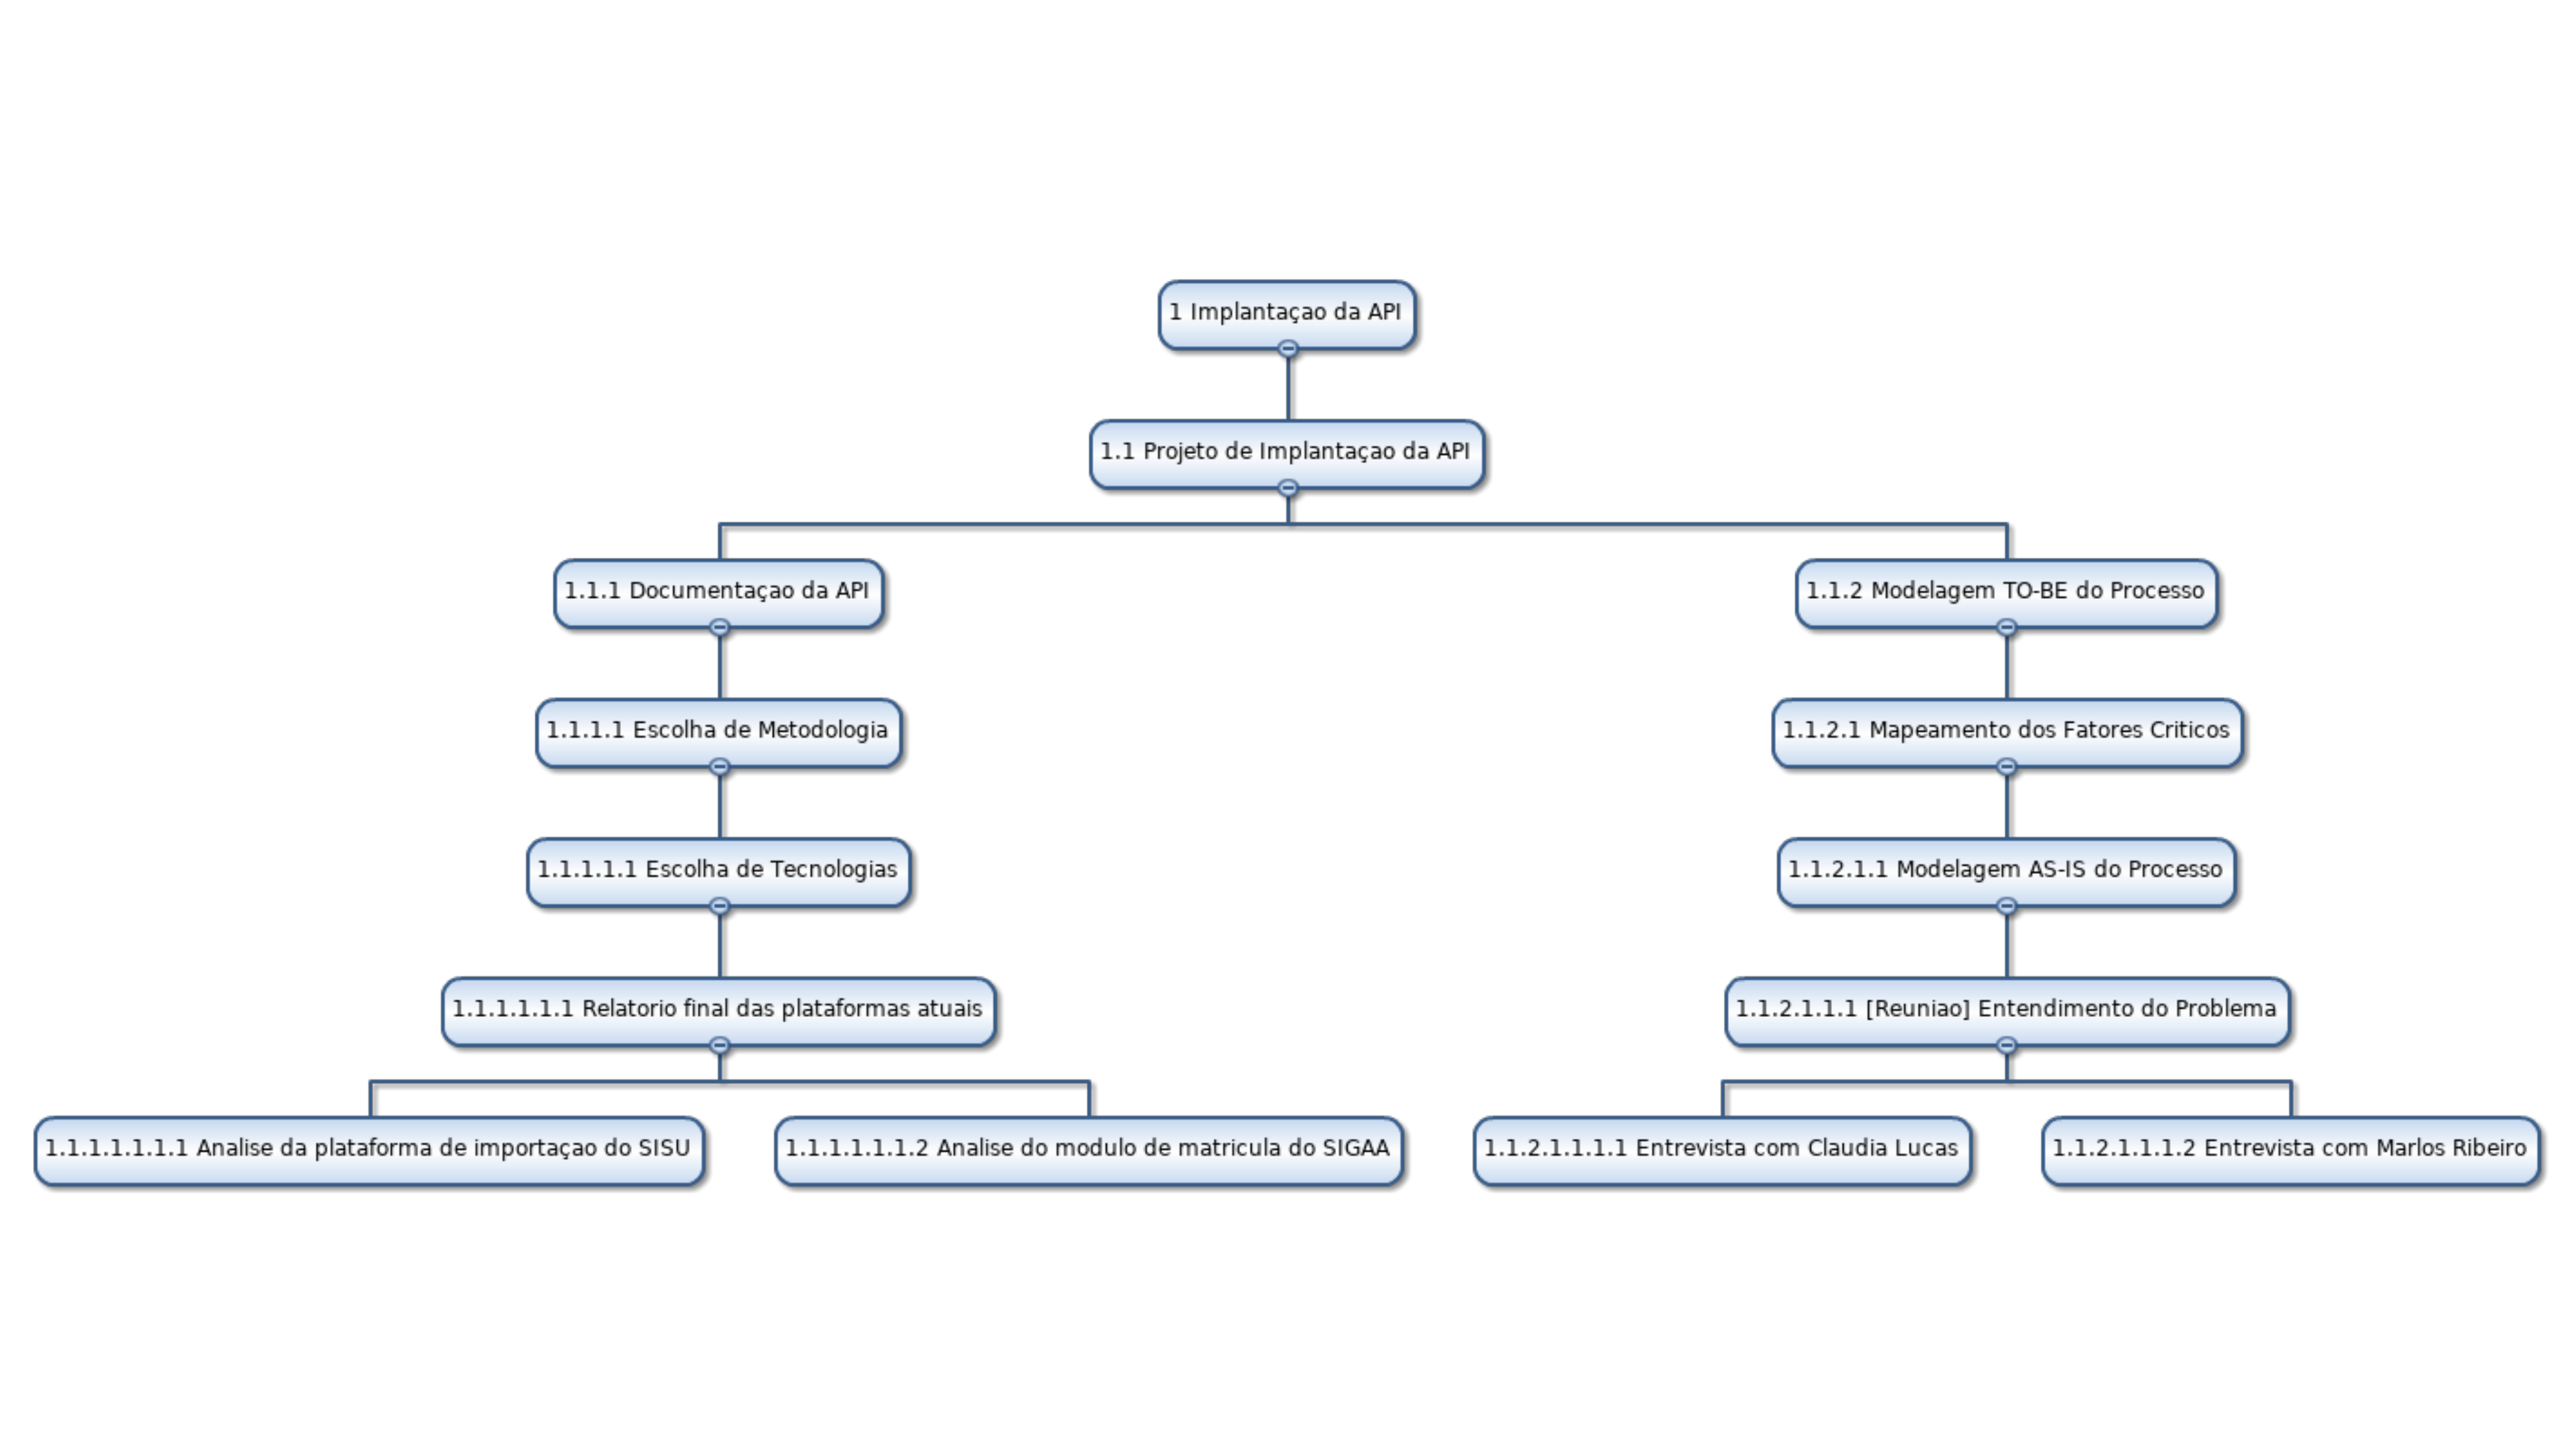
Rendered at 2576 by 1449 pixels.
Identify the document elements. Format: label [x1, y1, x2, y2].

picture [0, 263, 2576, 1193]
